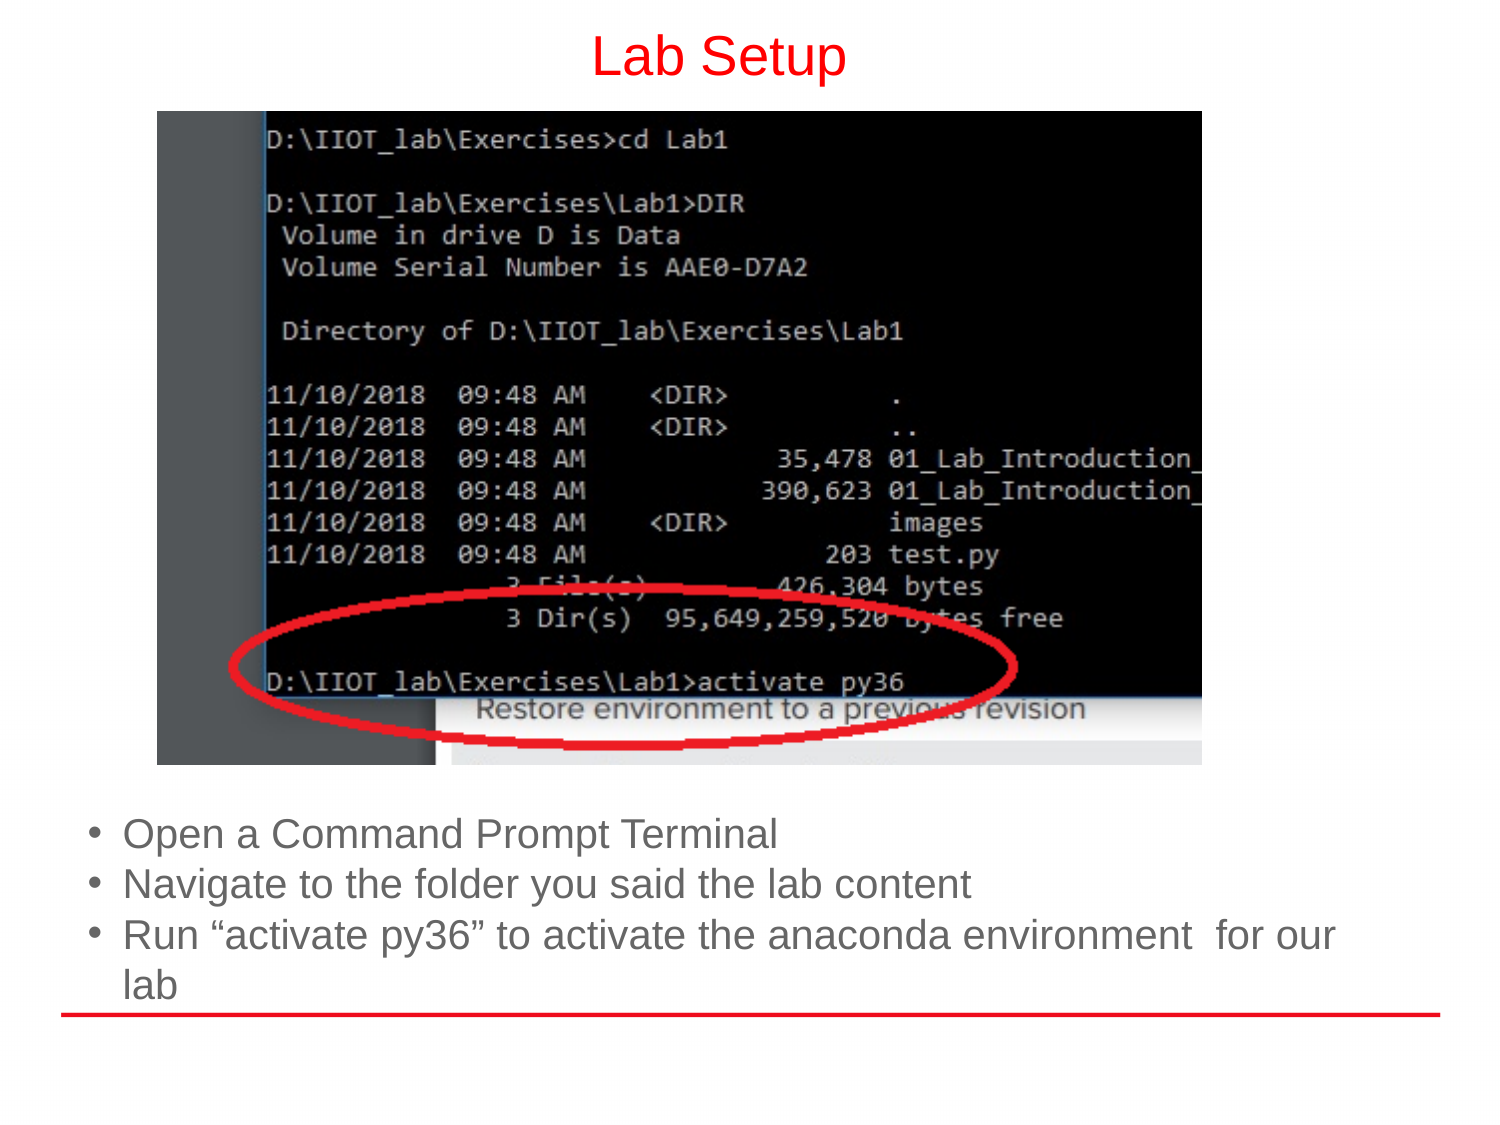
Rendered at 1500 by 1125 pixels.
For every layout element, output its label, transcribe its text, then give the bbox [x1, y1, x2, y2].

text_box Lab Setup [157, 2, 1283, 112]
picture [0, 0, 1500, 1125]
text_box Open a Command Prompt Terminal Navigate to the folder you said the lab content Run “activate py36” to activate the anaconda environment for our lab [72, 799, 1367, 1015]
